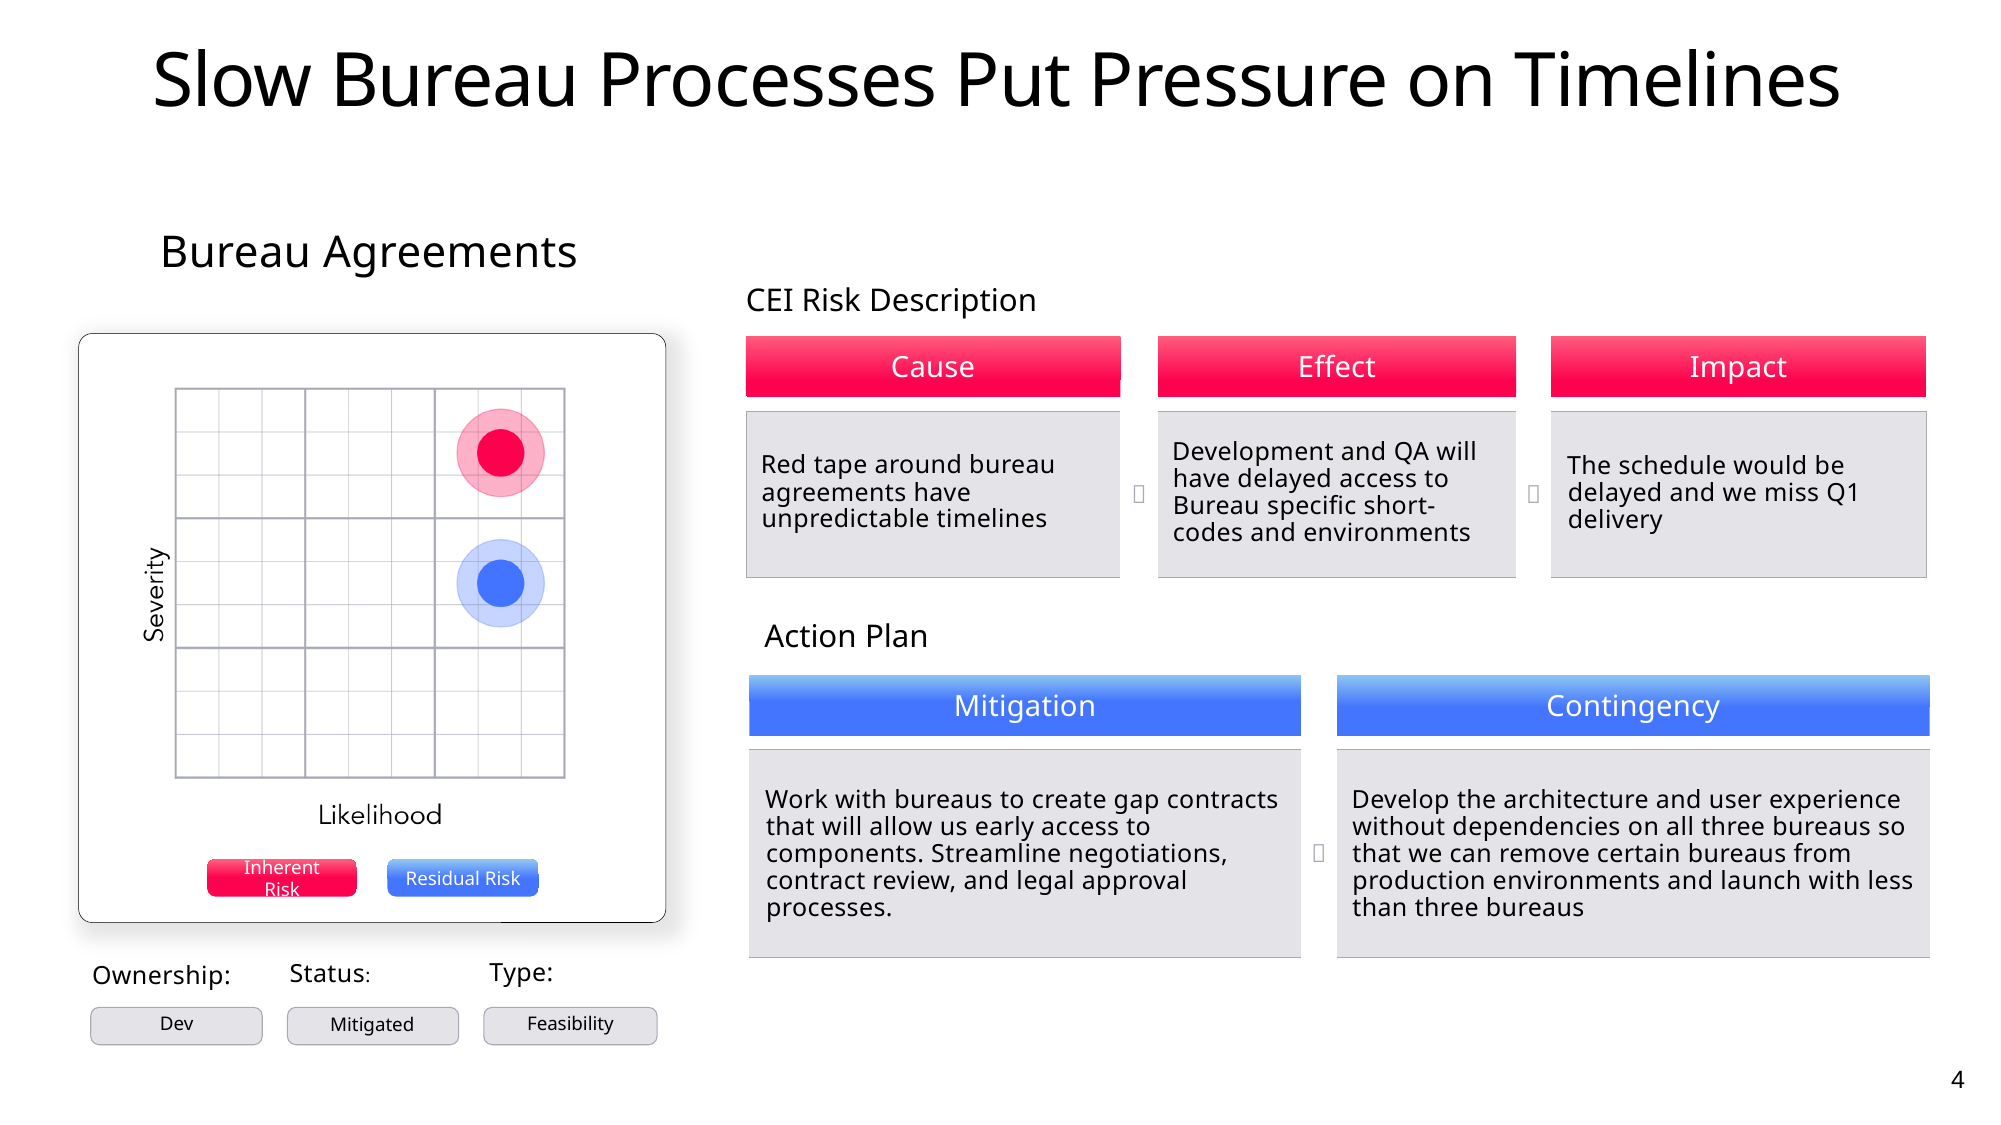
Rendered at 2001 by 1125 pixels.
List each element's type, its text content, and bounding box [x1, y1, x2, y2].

list Dev [90, 1007, 263, 1045]
list The schedule would be delayed and we miss Q1 delivery [1552, 408, 1927, 578]
list Mitigated [286, 1008, 458, 1046]
picture [106, 346, 640, 834]
list Red tape around bureau agreements have unpredictable timelines [745, 408, 1120, 578]
title Slow Bureau Processes Put Pressure on Timelines [74, 35, 1921, 191]
list Development and QA will have delayed access to Bureau specific short-codes and environments [1157, 408, 1516, 578]
list Work with bureaus to create gap contracts that will allow us early access to components. Streamline negotiations, contract review, and legal approval processes. [750, 751, 1301, 958]
list Bureau Agreements [73, 222, 665, 334]
list Feasibility [484, 1006, 657, 1045]
list Develop the architecture and user experience without dependencies on all three bureaus so that we can remove certain bureaus from production environments and launch with less than three bureaus [1336, 751, 1931, 958]
